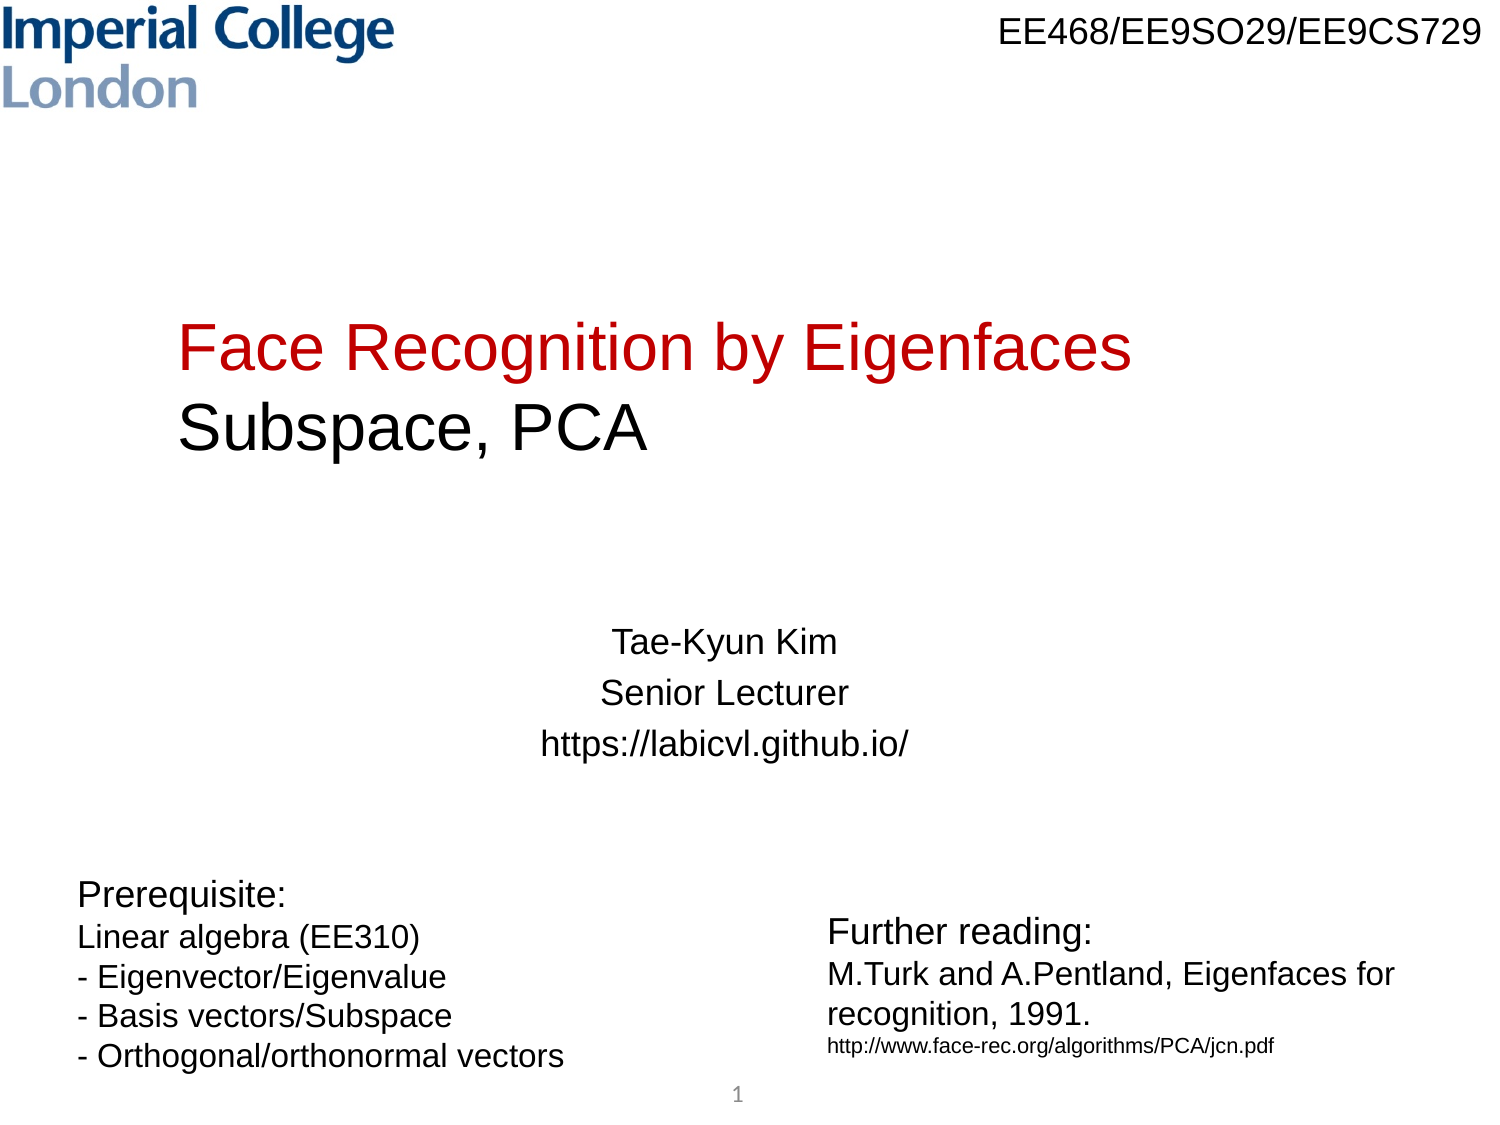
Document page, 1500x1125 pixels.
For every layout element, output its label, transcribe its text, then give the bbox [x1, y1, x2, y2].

title Face Recognition by Eigenfaces Subspace, PCA [162, 275, 1438, 574]
subtitle Tae-Kyun Kim Senior Lecturer https://labicvl.github.io/ [200, 610, 1250, 774]
picture [0, 0, 397, 113]
text_box Prerequisite: Linear algebra (EE310) - Eigenvector/Eigenvalue - Basis vectors/Subspace - Orthogonal/orthonormal vectors [62, 862, 813, 1082]
text_box Further reading: M.Turk and A.Pentland, Eigenfaces for recognition, 1991. http://www.face-rec.org/algorithms/PCA/jcn.pdf [813, 899, 1488, 1066]
slide_number 1 [562, 1066, 913, 1123]
